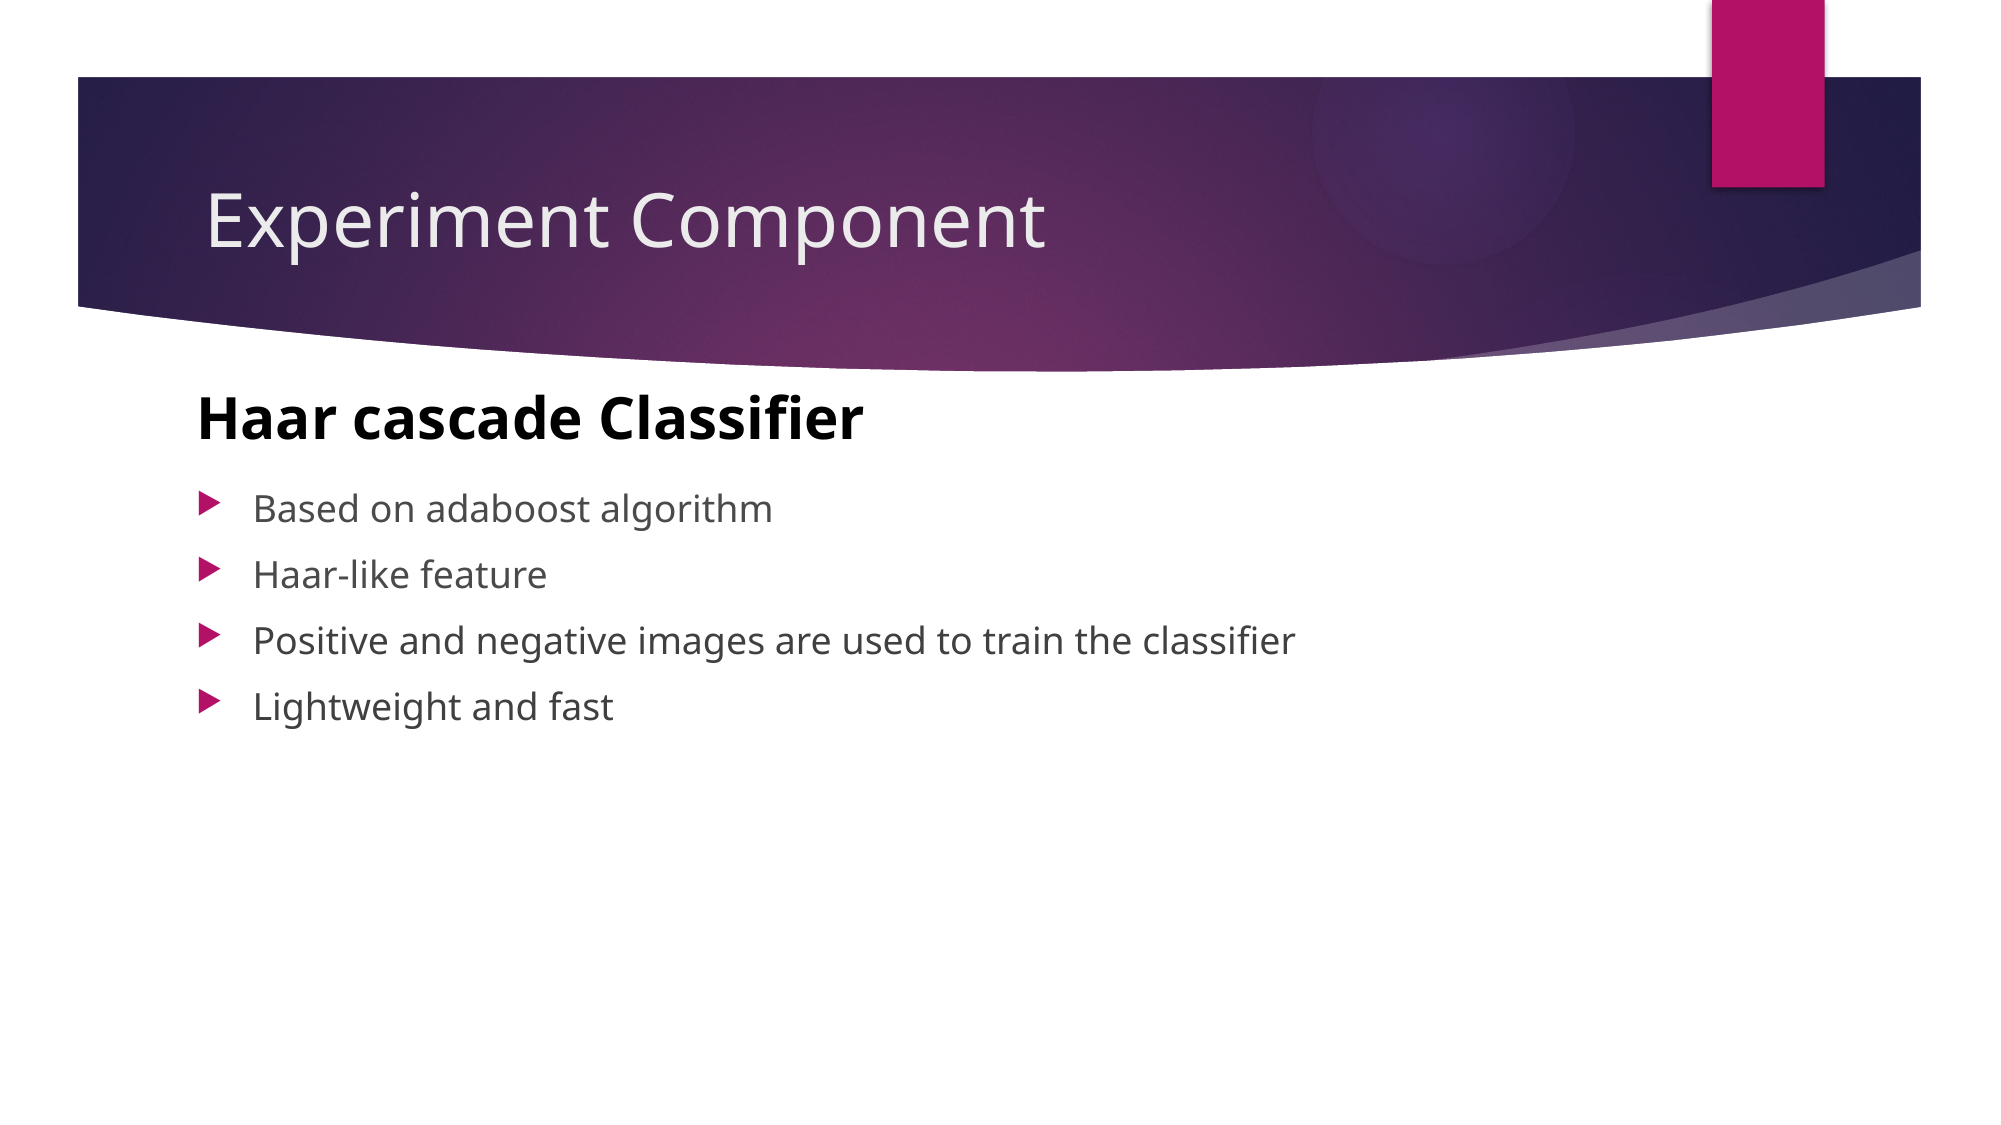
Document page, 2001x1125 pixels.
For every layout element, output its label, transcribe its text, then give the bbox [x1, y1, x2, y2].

title Experiment Component [189, 159, 1627, 276]
text_box Haar cascade Classifier [181, 374, 937, 459]
list Based on adaboost algorithm Haar-like feature Positive and negative images are used to train the classifier Lightweight and fast [181, 477, 1629, 1039]
